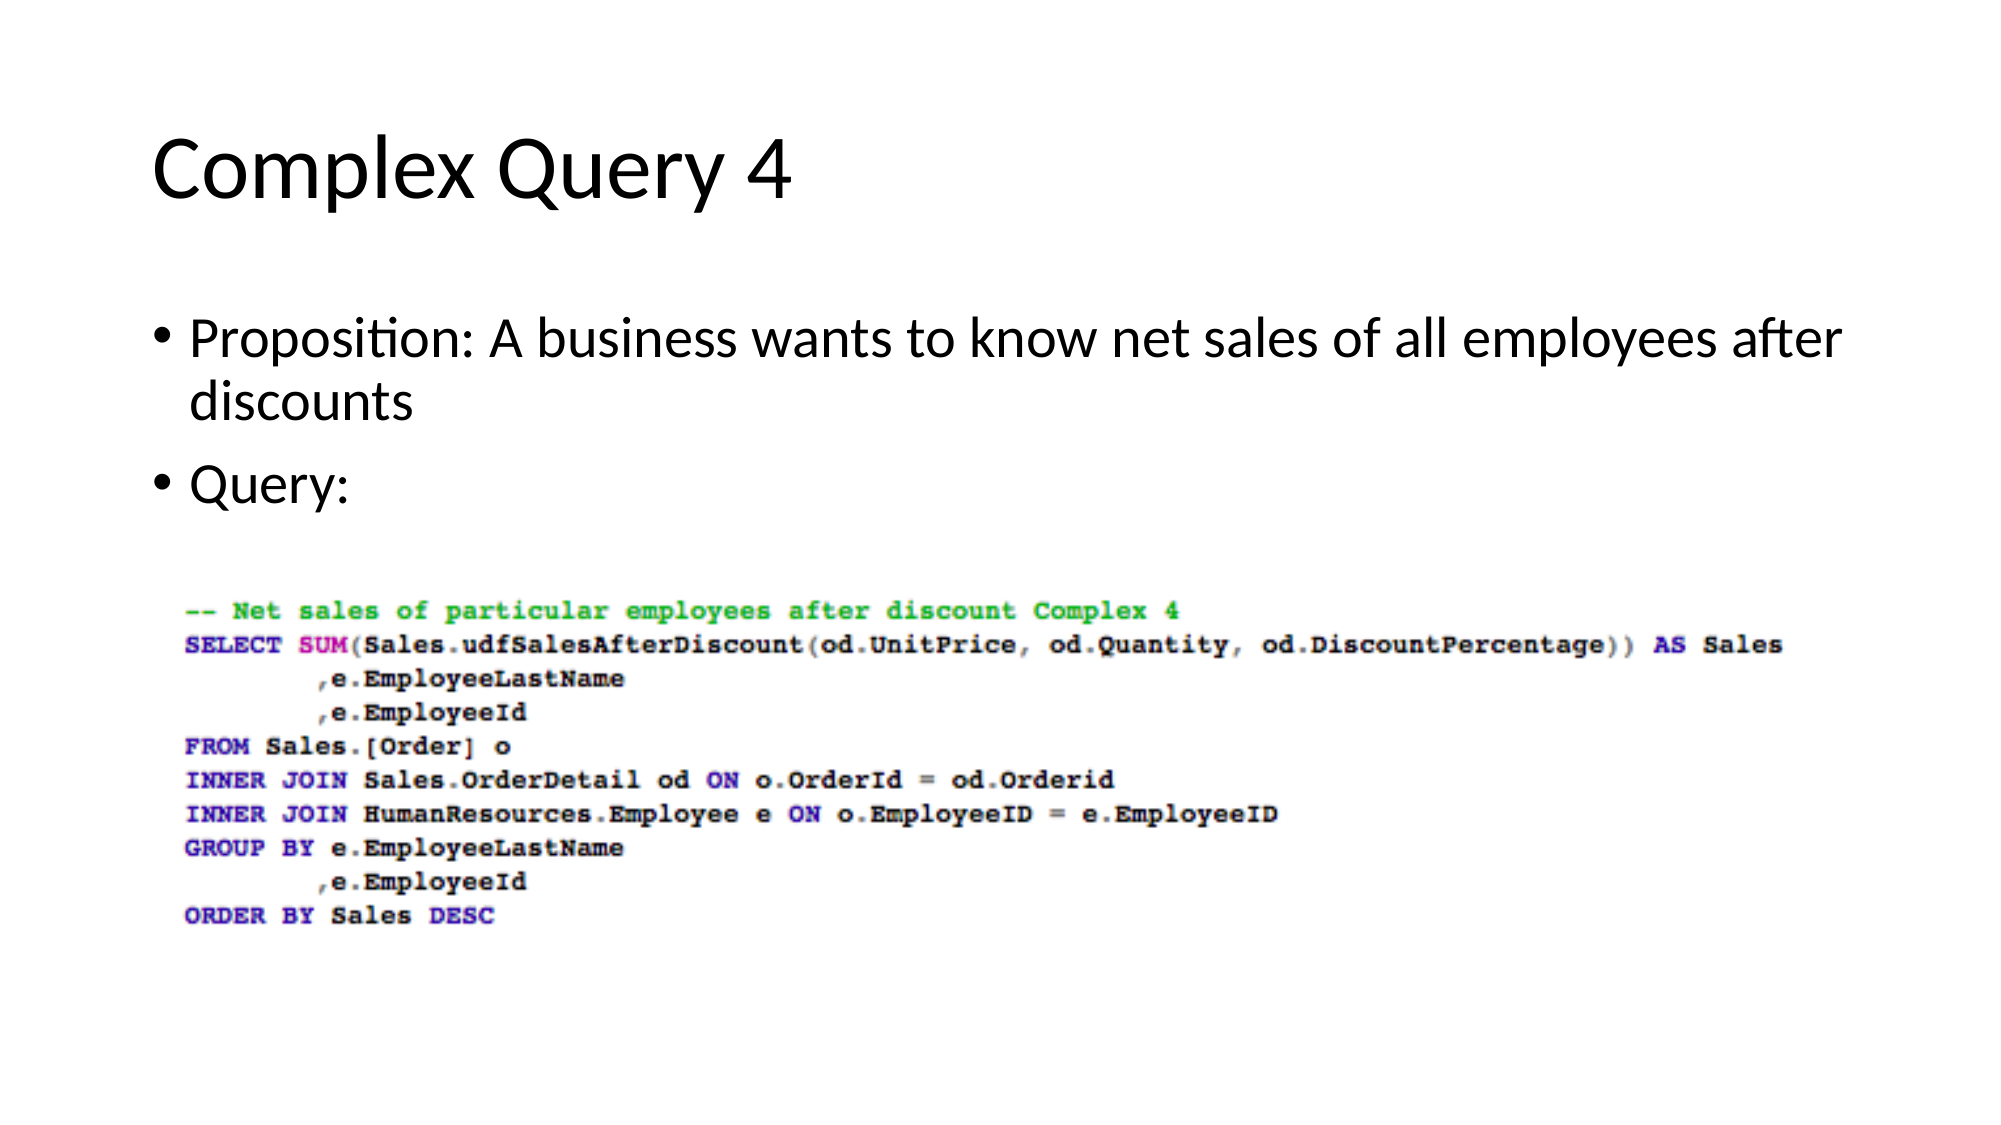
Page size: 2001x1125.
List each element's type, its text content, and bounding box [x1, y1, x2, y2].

list Proposition: A business wants to know net sales of all employees after discounts Query: [137, 299, 1941, 1014]
picture [175, 578, 1877, 940]
title Complex Query 4 [137, 59, 1863, 278]
